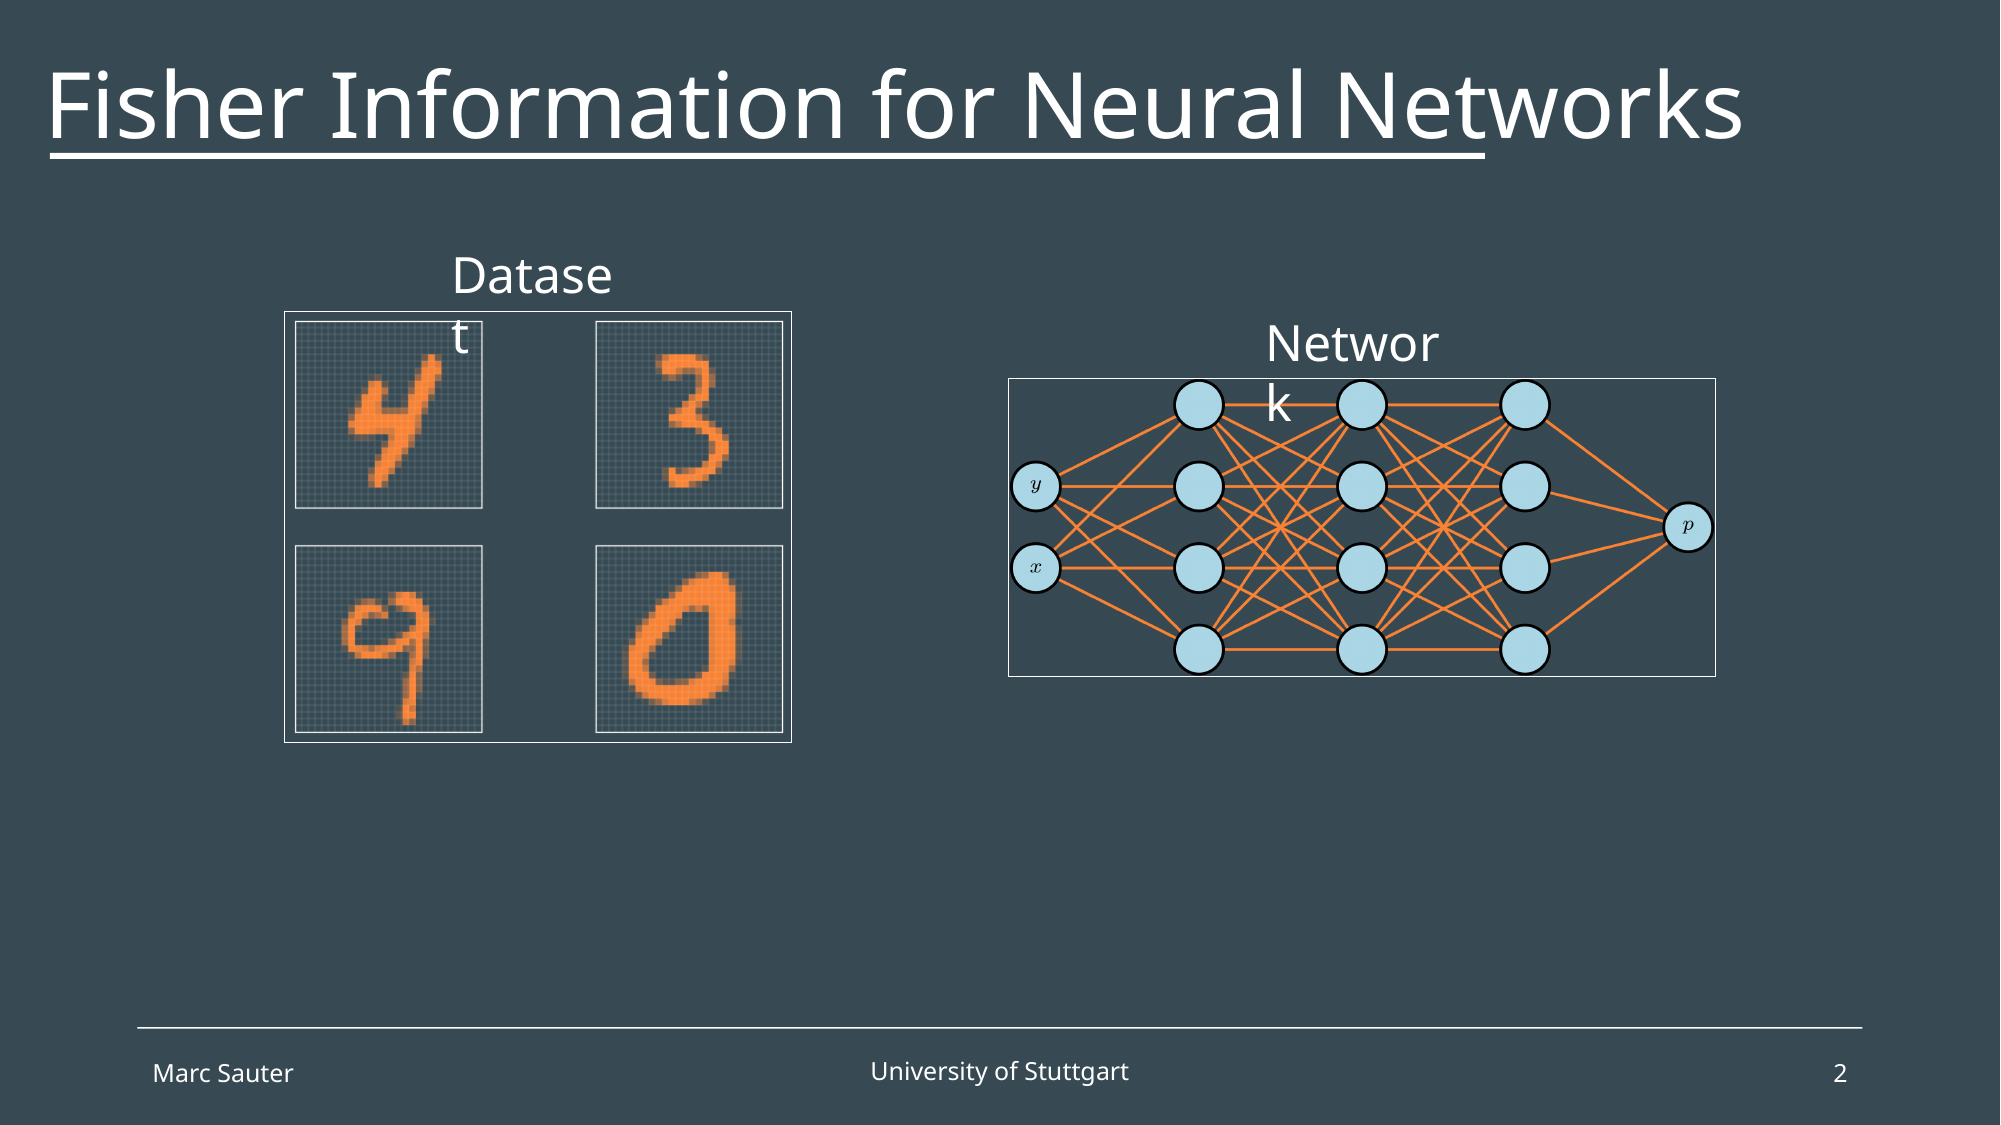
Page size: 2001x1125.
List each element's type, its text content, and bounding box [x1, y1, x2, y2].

title Fisher Information for Neural Networks [29, 0, 1863, 218]
slide_number 2 [1412, 1042, 1863, 1103]
text_box [48, 151, 1486, 160]
slide_number Marc Sauter [137, 1042, 588, 1103]
footer University of Stuttgart [662, 1042, 1338, 1103]
picture [1007, 377, 1716, 678]
text_box Network [1250, 304, 1474, 377]
text_box Dataset [436, 236, 640, 311]
picture [283, 311, 793, 744]
